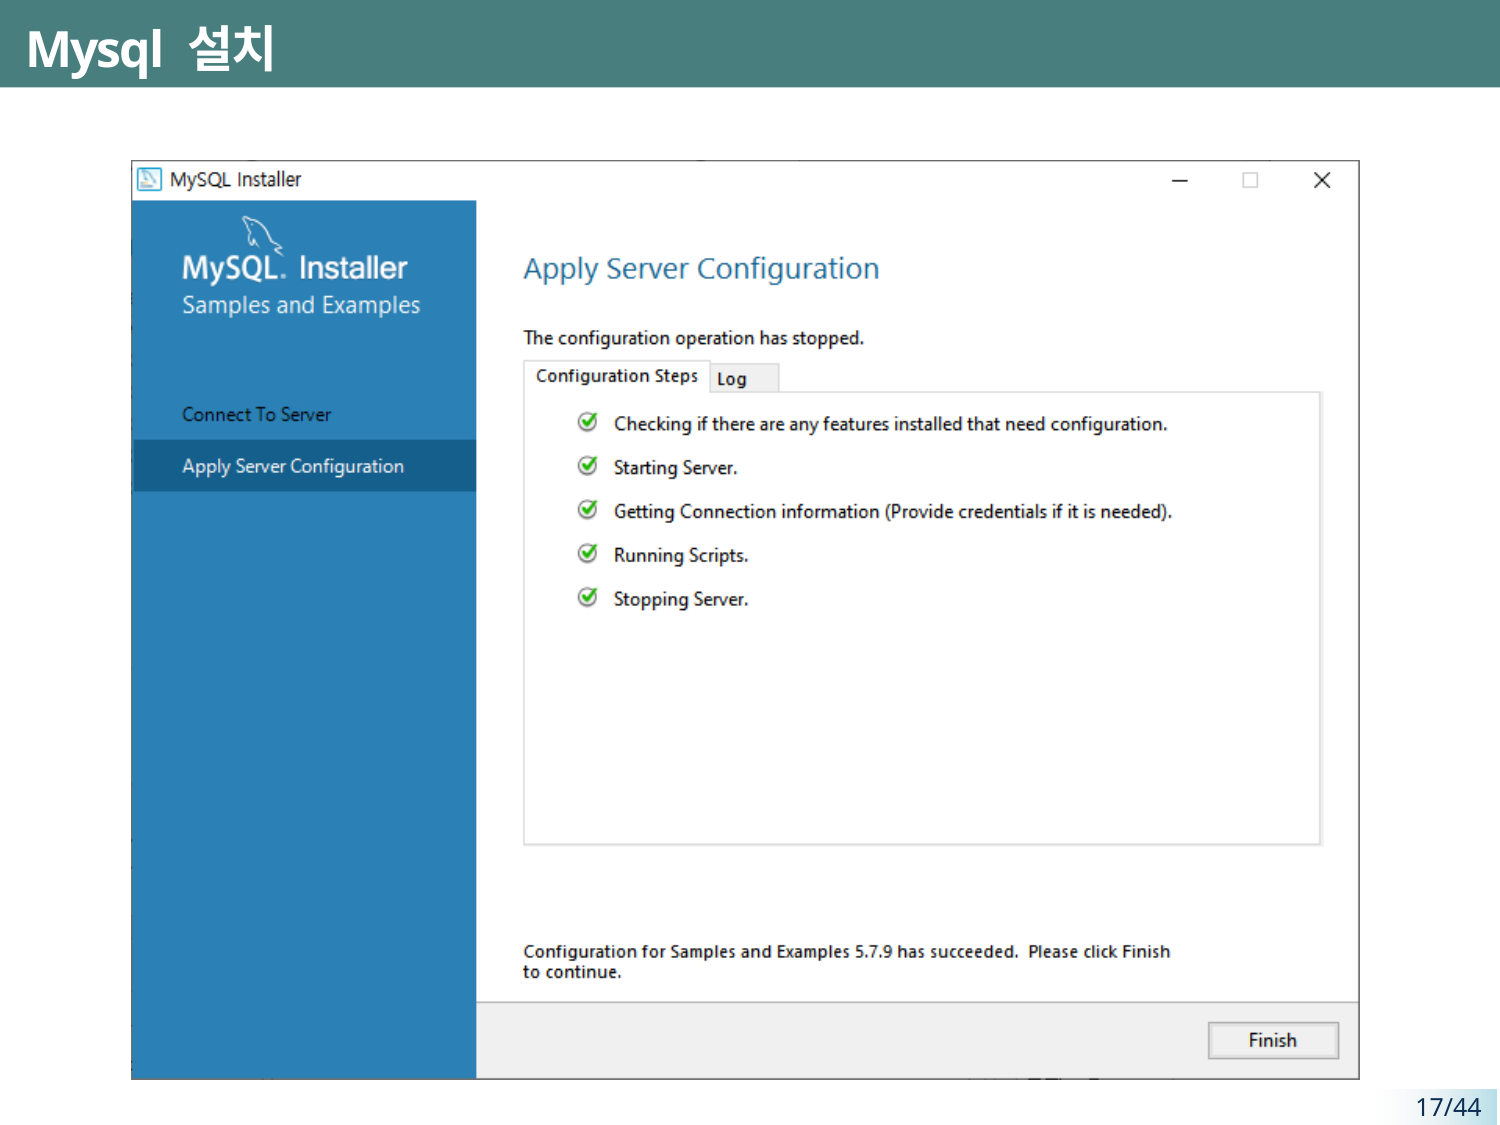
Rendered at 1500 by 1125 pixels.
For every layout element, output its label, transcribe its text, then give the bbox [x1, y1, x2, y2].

title Mysql 설치 [10, 8, 1288, 87]
picture [131, 160, 1360, 1080]
